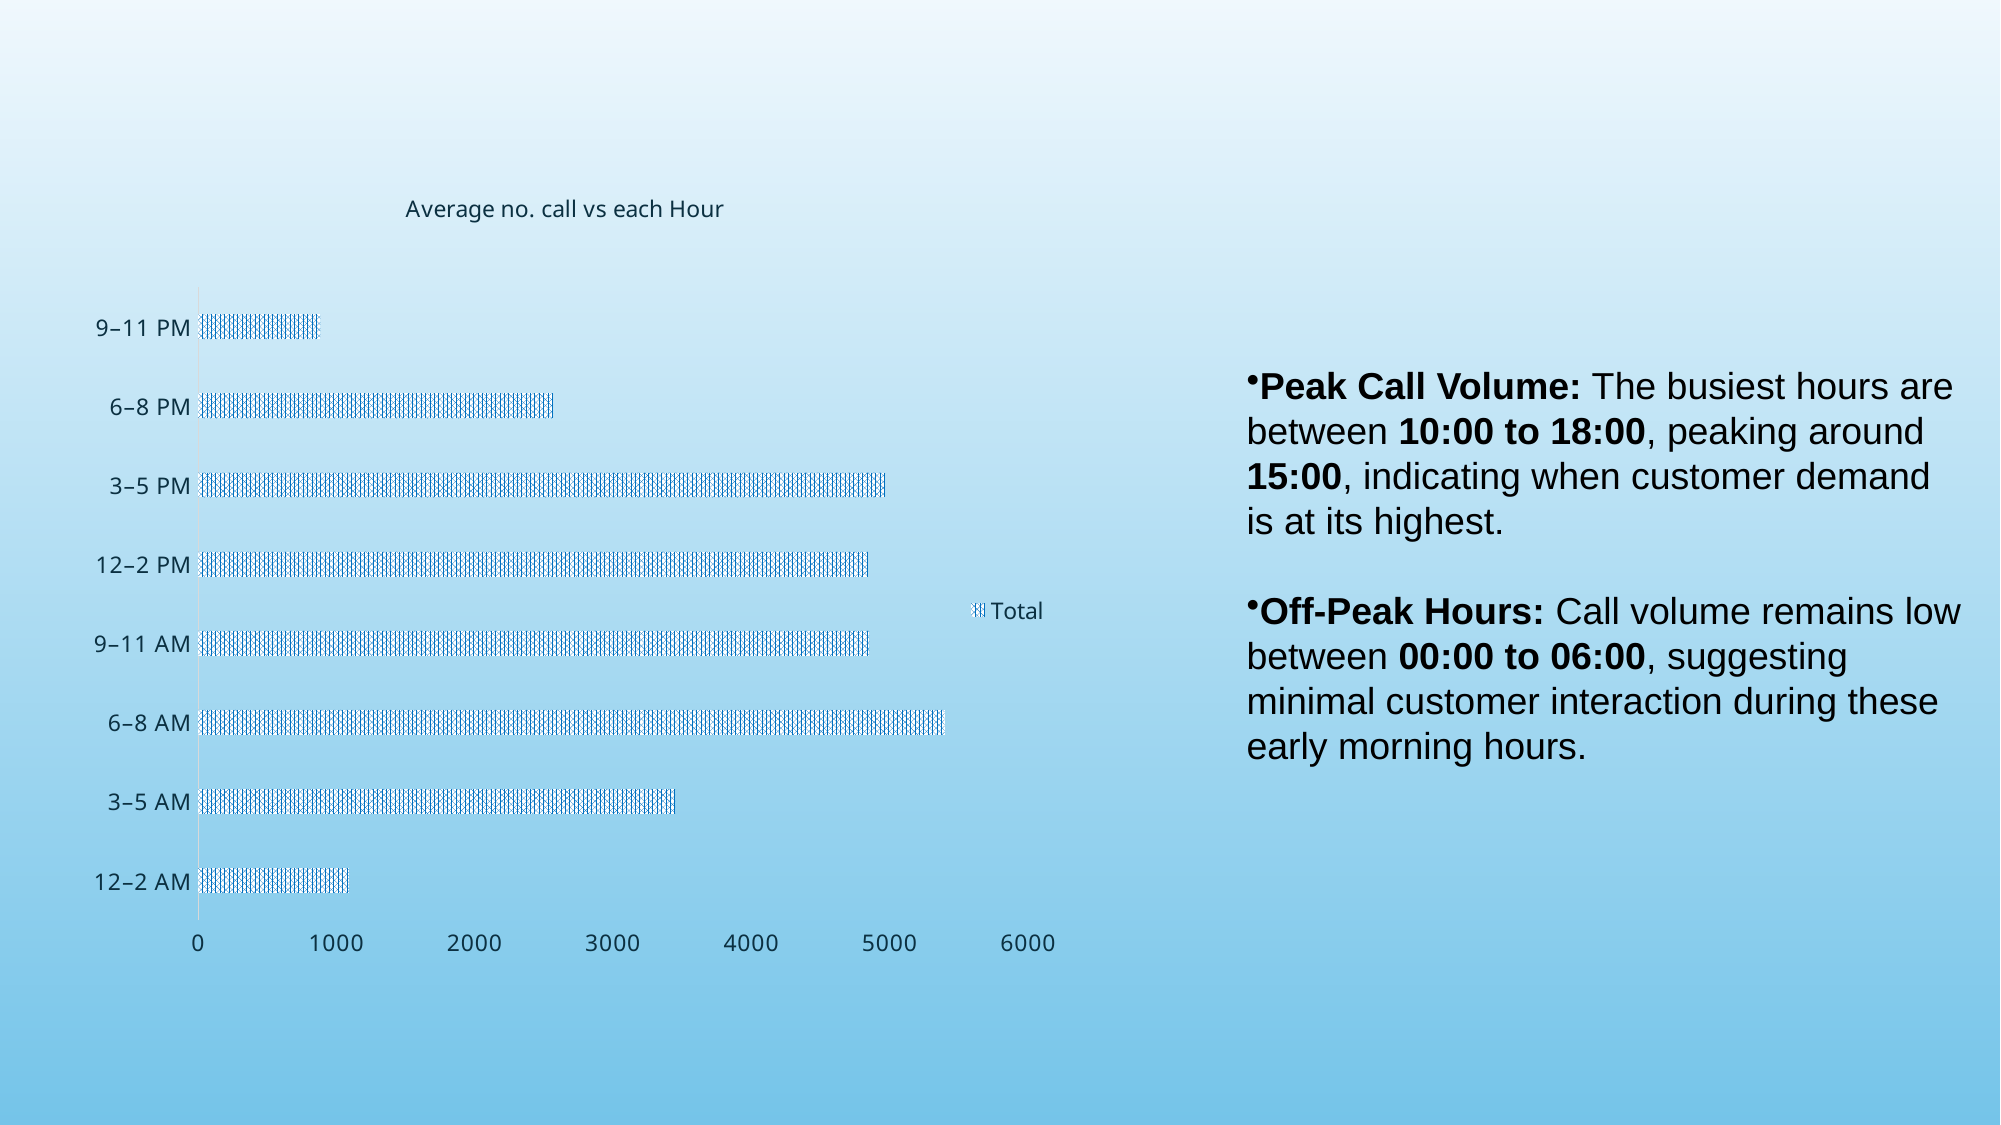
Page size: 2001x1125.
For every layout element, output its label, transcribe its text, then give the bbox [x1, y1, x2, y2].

text_box Peak Call Volume: The busiest hours are between 10:00 to 18:00, peaking around 15:00, indicating when customer demand is at its highest. Off-Peak Hours: Call volume remains low between 00:00 to 06:00, suggesting minimal customer interaction during these early morning hours. [1231, 354, 1977, 820]
chart [65, 158, 1065, 1062]
